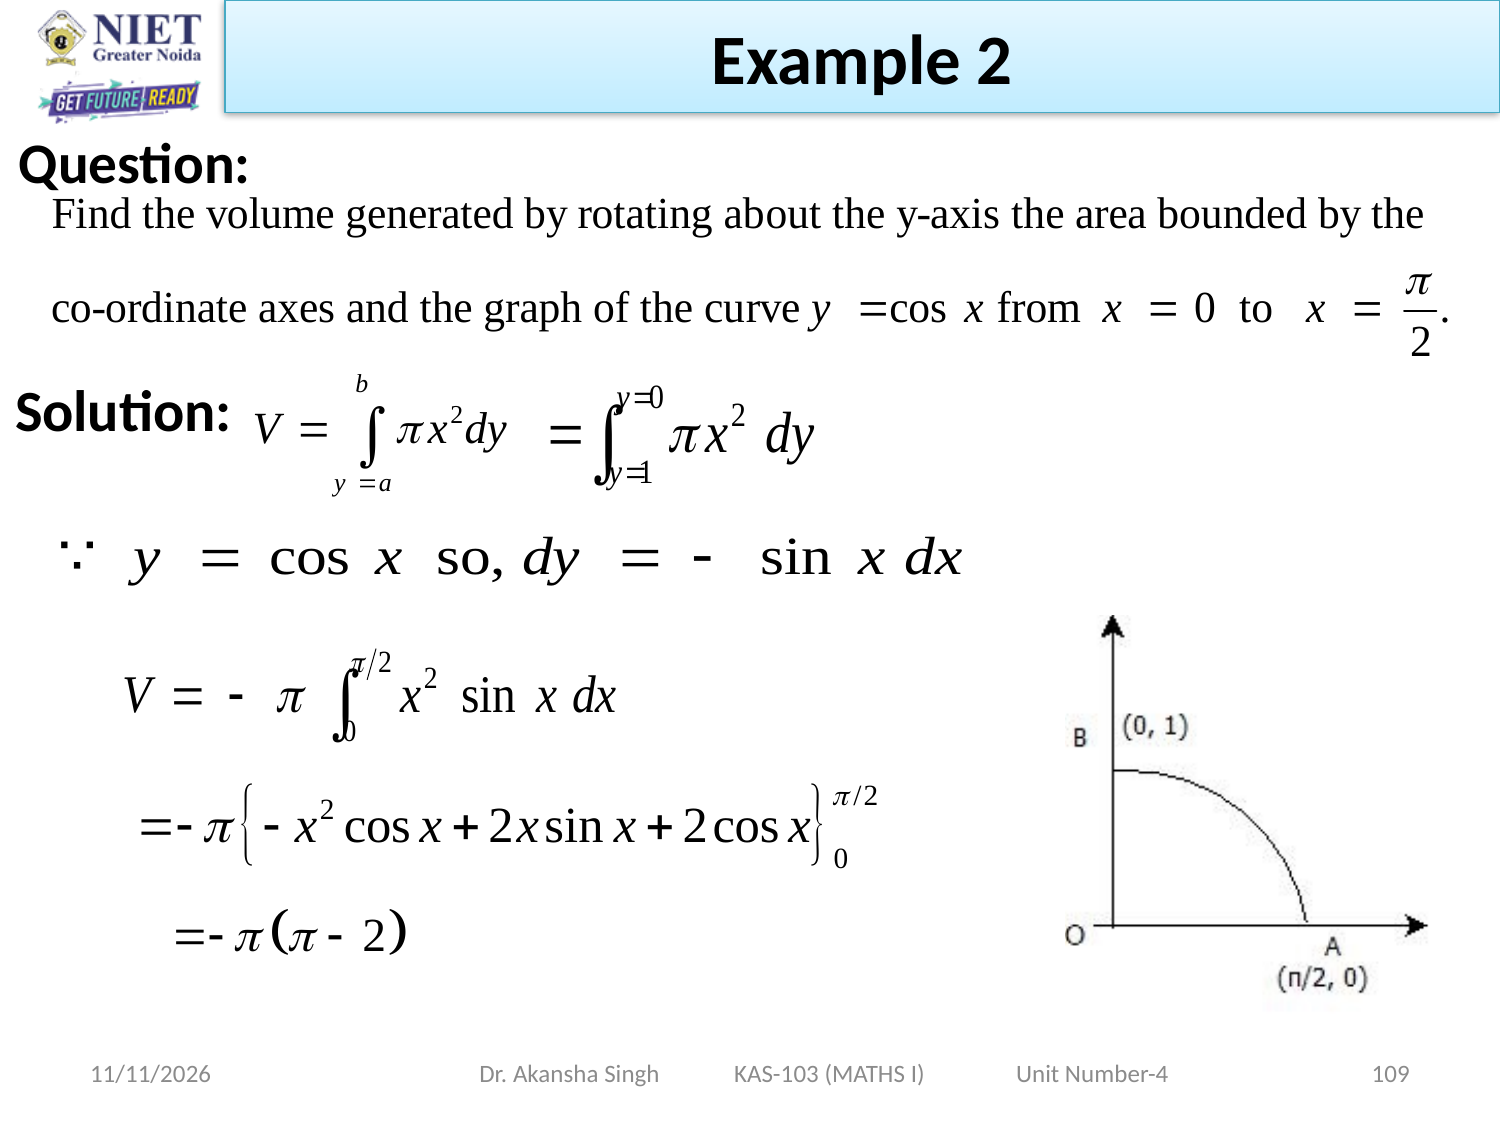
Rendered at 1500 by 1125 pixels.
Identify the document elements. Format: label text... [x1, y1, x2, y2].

text_box Solution: [0, 365, 244, 466]
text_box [537, 369, 824, 506]
text_box Example 2 [239, 1, 1500, 113]
picture [1064, 615, 1455, 1016]
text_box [119, 637, 626, 753]
slide_number 109 [1238, 1042, 1425, 1103]
picture [0, 0, 238, 135]
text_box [128, 774, 888, 881]
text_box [164, 899, 411, 980]
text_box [249, 365, 516, 507]
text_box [9, 524, 973, 597]
footer Dr. Akansha Singh KAS-103 (MATHS I) Unit Number-4 [412, 1042, 1238, 1103]
text_box Question: [3, 119, 279, 219]
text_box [44, 187, 1456, 366]
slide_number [75, 1042, 412, 1103]
